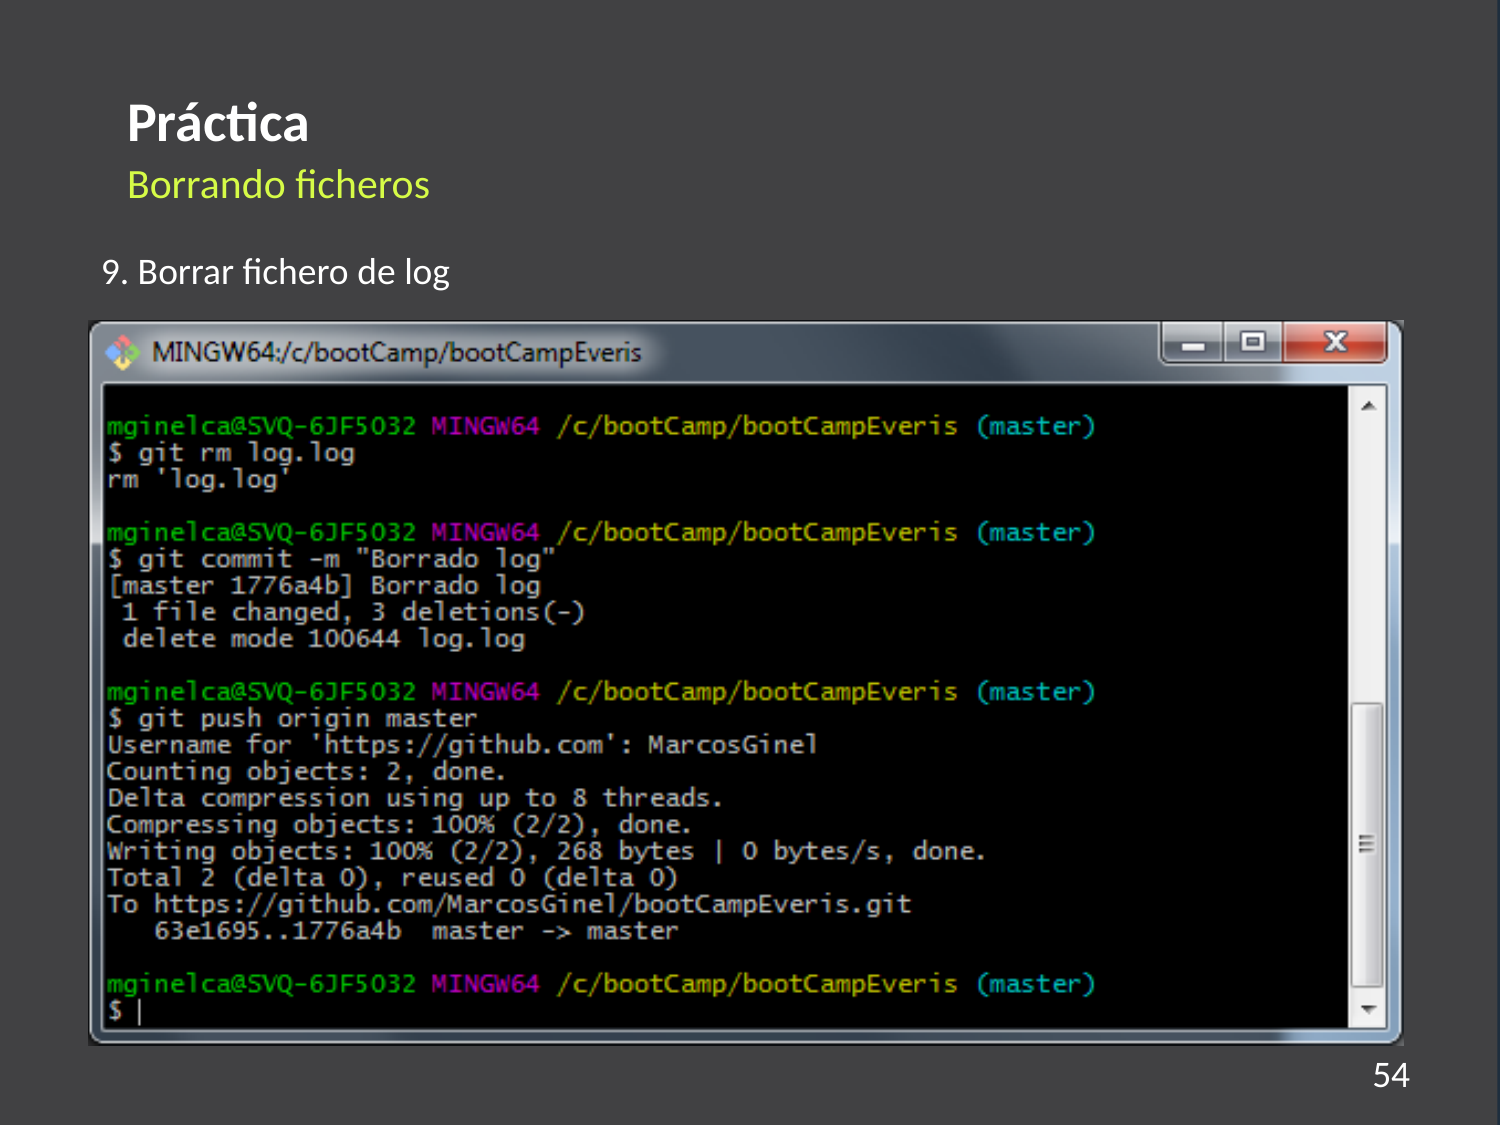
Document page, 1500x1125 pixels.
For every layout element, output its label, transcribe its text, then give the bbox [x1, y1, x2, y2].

text_box Práctica [112, 78, 1329, 161]
text_box 54 [1281, 1042, 1425, 1103]
text_box 9. Borrar fichero de log [86, 239, 1387, 300]
picture [88, 320, 1405, 1046]
text_box Borrando ficheros [112, 148, 1425, 220]
text_box [112, 255, 1425, 941]
